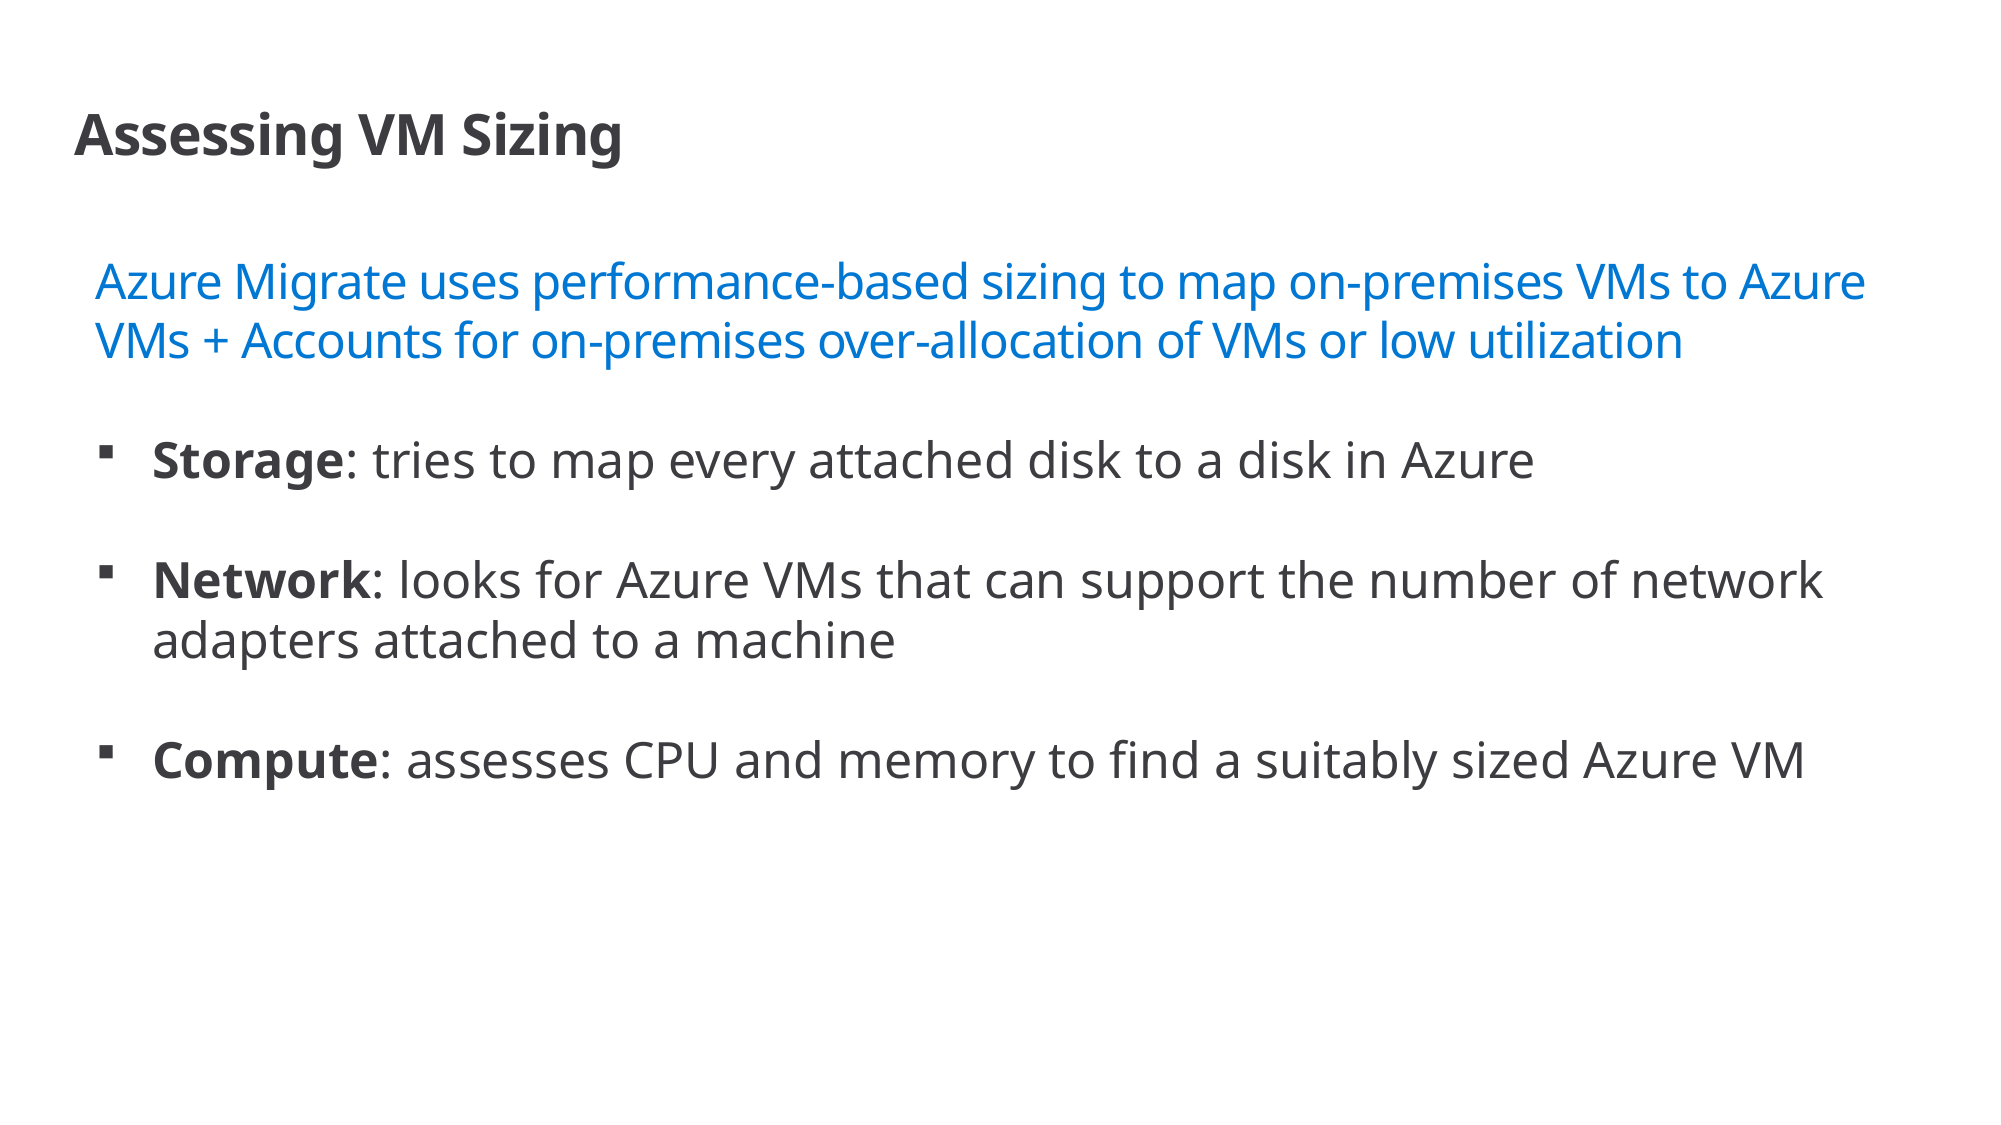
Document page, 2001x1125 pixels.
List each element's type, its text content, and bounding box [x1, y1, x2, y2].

list Azure Migrate uses performance-based sizing to map on-premises VMs to Azure VMs + Accounts for on-premises over-allocation of VMs or low utilization Storage: tries to map every attached disk to a disk in Azure Network: looks for Azure VMs that can support the number of network adapters attached to a machine Compute: assesses CPU and memory to find a suitably sized Azure VM [95, 235, 1904, 809]
title Assessing VM Sizing [74, 91, 1930, 225]
